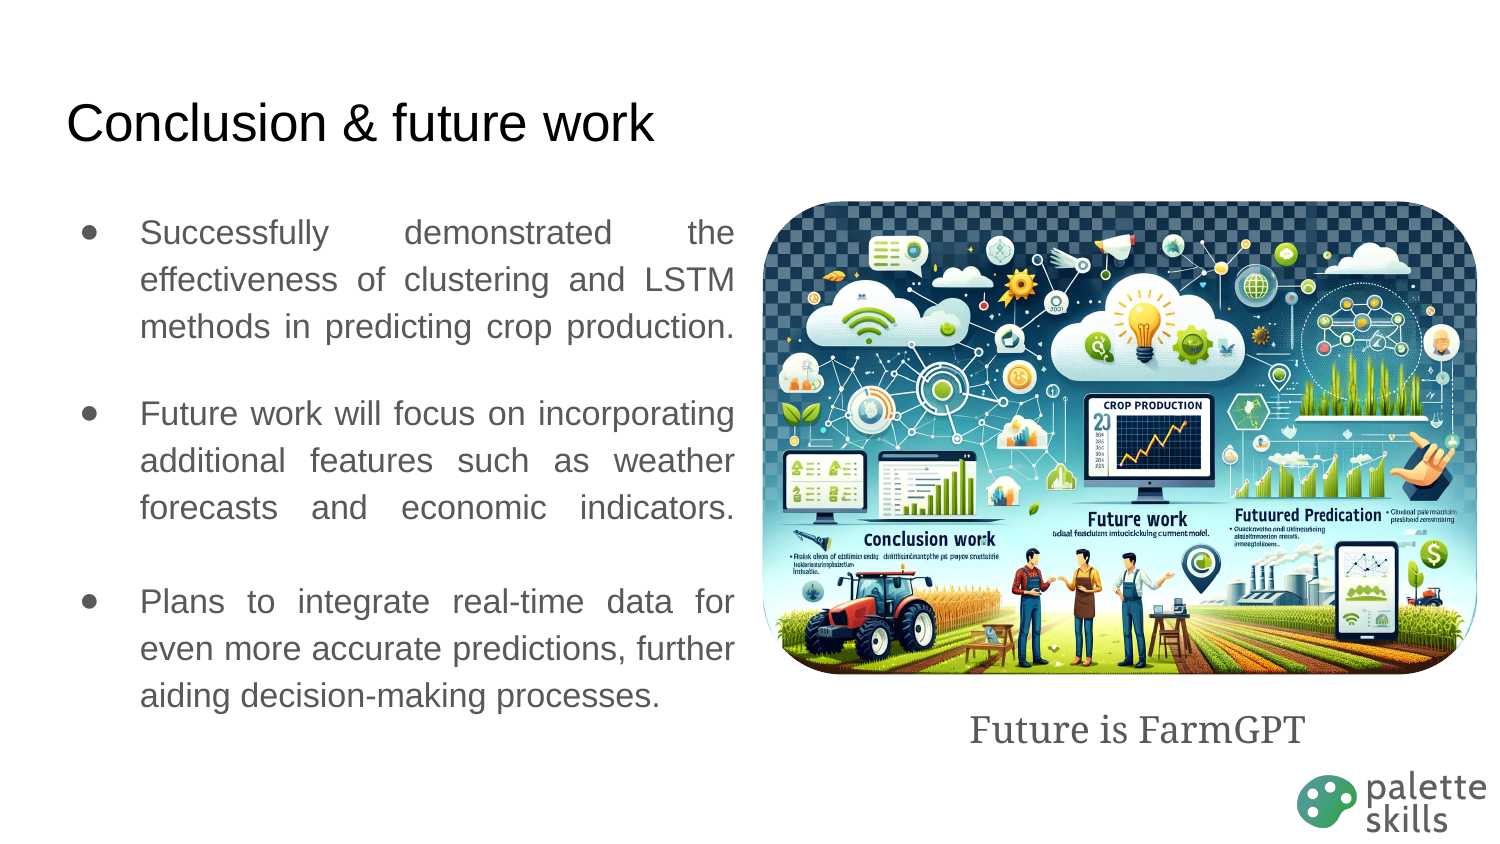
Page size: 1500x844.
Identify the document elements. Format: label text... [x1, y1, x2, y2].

title Conclusion & future work [51, 72, 1449, 167]
list Successfully demonstrated the effectiveness of clustering and LSTM methods in predicting crop production. Future work will focus on incorporating additional features such as weather forecasts and economic indicators. Plans to integrate real-time data for even more accurate predictions, further aiding decision-making processes. [51, 189, 750, 750]
picture [762, 201, 1478, 675]
text_box Future is FarmGPT [954, 691, 1324, 766]
picture [1283, 758, 1500, 844]
